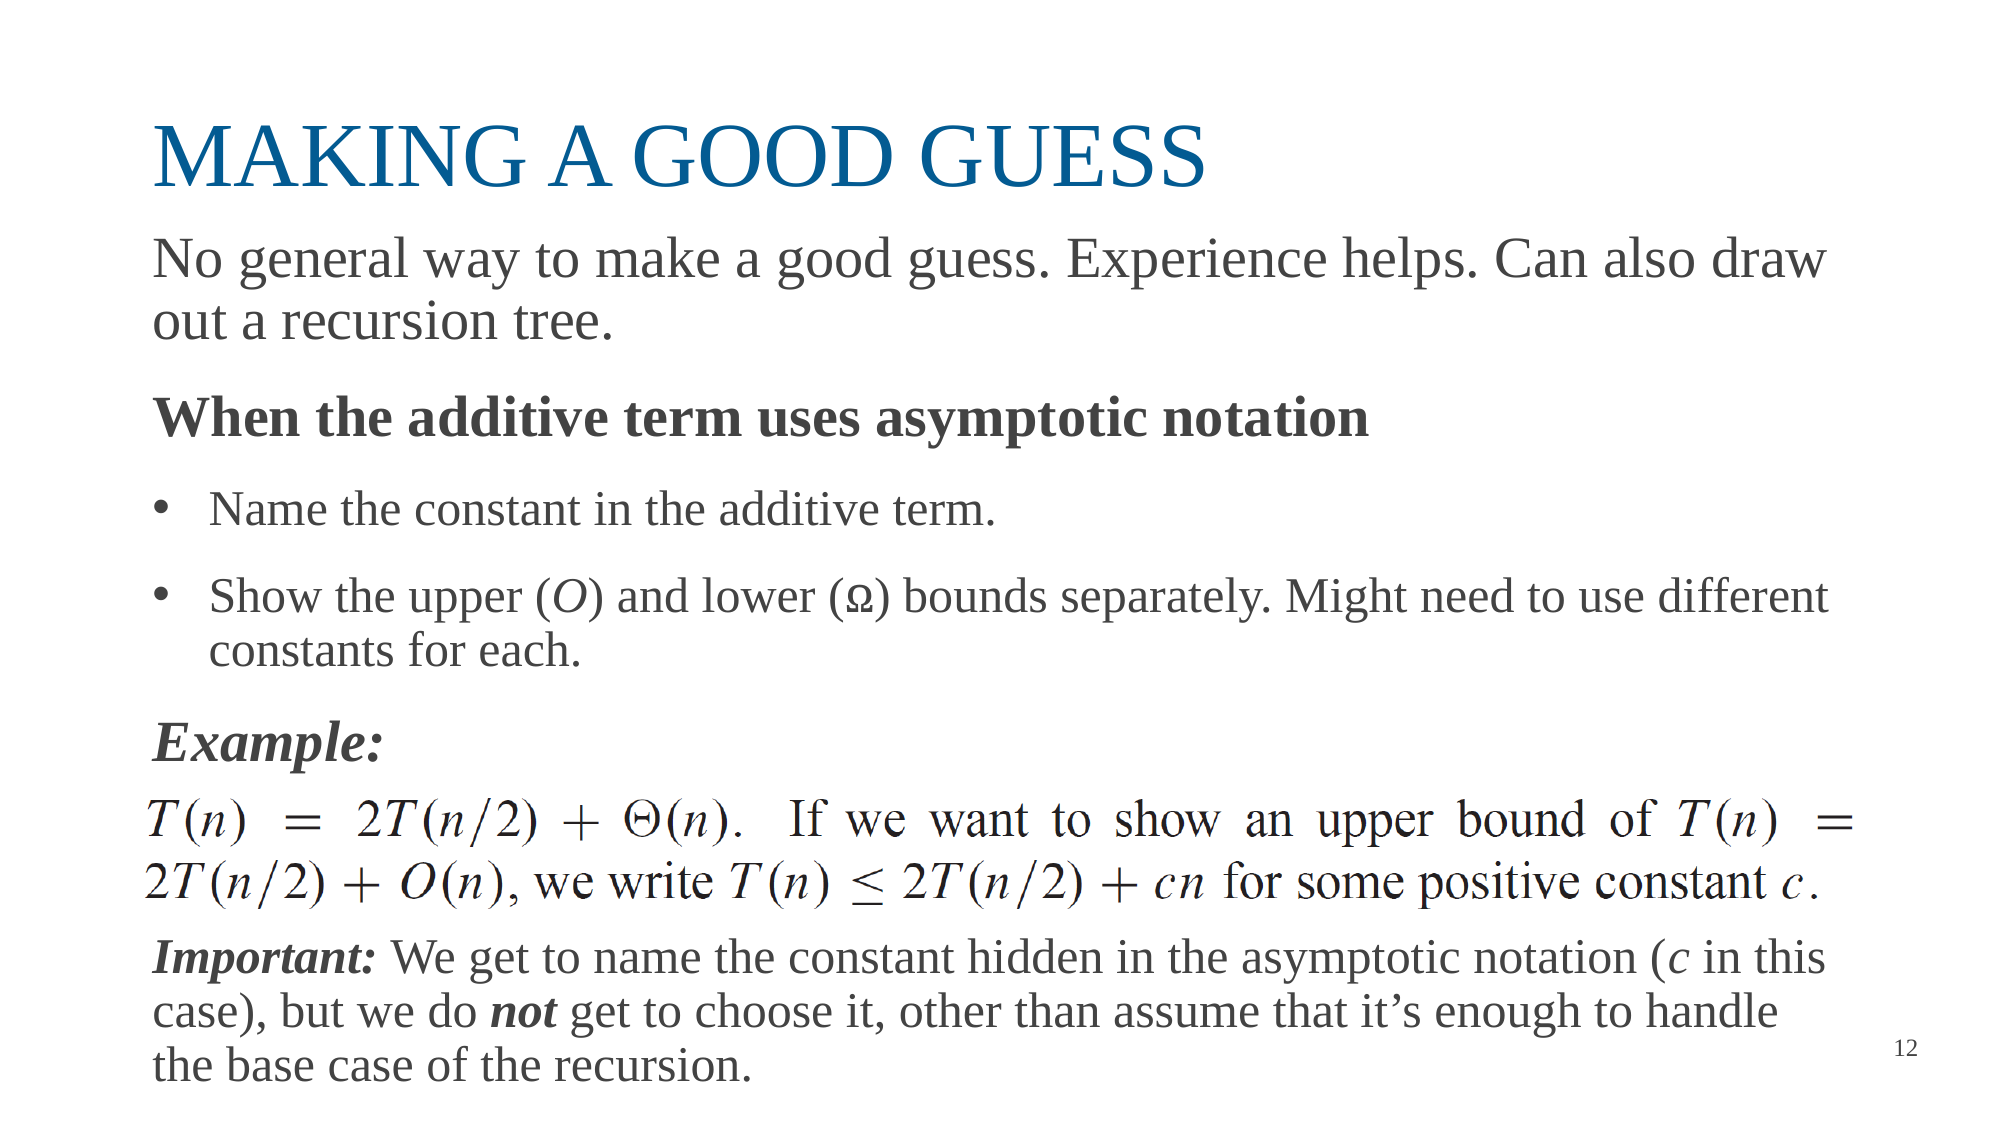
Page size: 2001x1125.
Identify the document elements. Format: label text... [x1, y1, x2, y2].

title MAKING A GOOD GUESS [137, 48, 1863, 219]
slide_number 12 [1483, 1016, 1934, 1077]
list No general way to make a good guess. Experience helps. Can also draw out a recursion tree. When the additive term uses asymptotic notation Name the constant in the additive term. Show the upper (O) and lower (ꭥ) bounds separately. Might need to use different constants for each. Example: Important: We get to name the constant hidden in the asymptotic notation (c in this case), but we do not get to choose it, other than assume that it’s enough to handle the base case of the recursion. [137, 219, 1863, 785]
picture [137, 785, 1865, 916]
list No general way to make a good guess. Experience helps. Can also draw out a recursion tree. When the additive term uses asymptotic notation Name the constant in the additive term. Show the upper (O) and lower (ꭥ) bounds separately. Might need to use different constants for each. Example: Important: We get to name the constant hidden in the asymptotic notation (c in this case), but we do not get to choose it, other than assume that it’s enough to handle the base case of the recursion. [137, 916, 1863, 1001]
